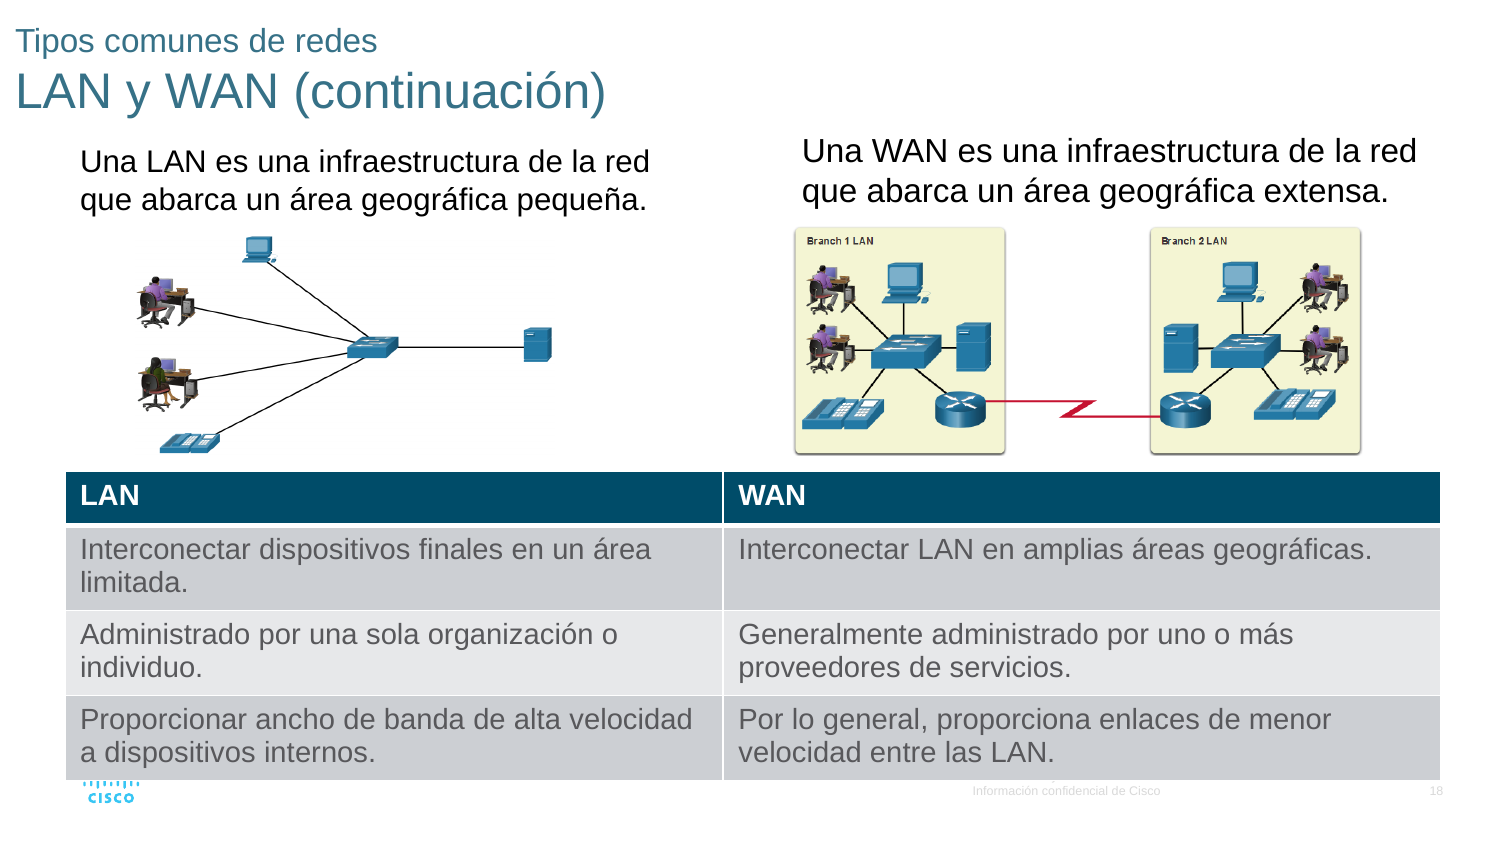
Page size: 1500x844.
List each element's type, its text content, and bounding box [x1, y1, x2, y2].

table_cell Administrado por una sola organización o individuo. [66, 611, 722, 695]
picture [790, 223, 1365, 457]
table_cell Interconectar dispositivos finales en un área limitada. [66, 528, 722, 610]
title Tipos comunes de redes LAN y WAN (continuación) [0, 6, 1500, 131]
table_cell Generalmente administrado por uno o más proveedores de servicios. [724, 611, 1440, 695]
table_cell Por lo general, proporciona enlaces de menor velocidad entre las LAN. [724, 696, 1440, 780]
table_cell Interconectar LAN en amplias áreas geográficas. [724, 528, 1440, 610]
table_header WAN [724, 472, 1440, 523]
table_header LAN [66, 472, 722, 523]
picture [135, 233, 555, 455]
text_box Una WAN es una infraestructura de la red que abarca un área geográfica extensa. [787, 121, 1482, 217]
list Una LAN es una infraestructura de la red que abarca un área geográfica pequeña. [65, 134, 732, 227]
table_cell Proporcionar ancho de banda de alta velocidad a dispositivos internos. [66, 696, 722, 780]
